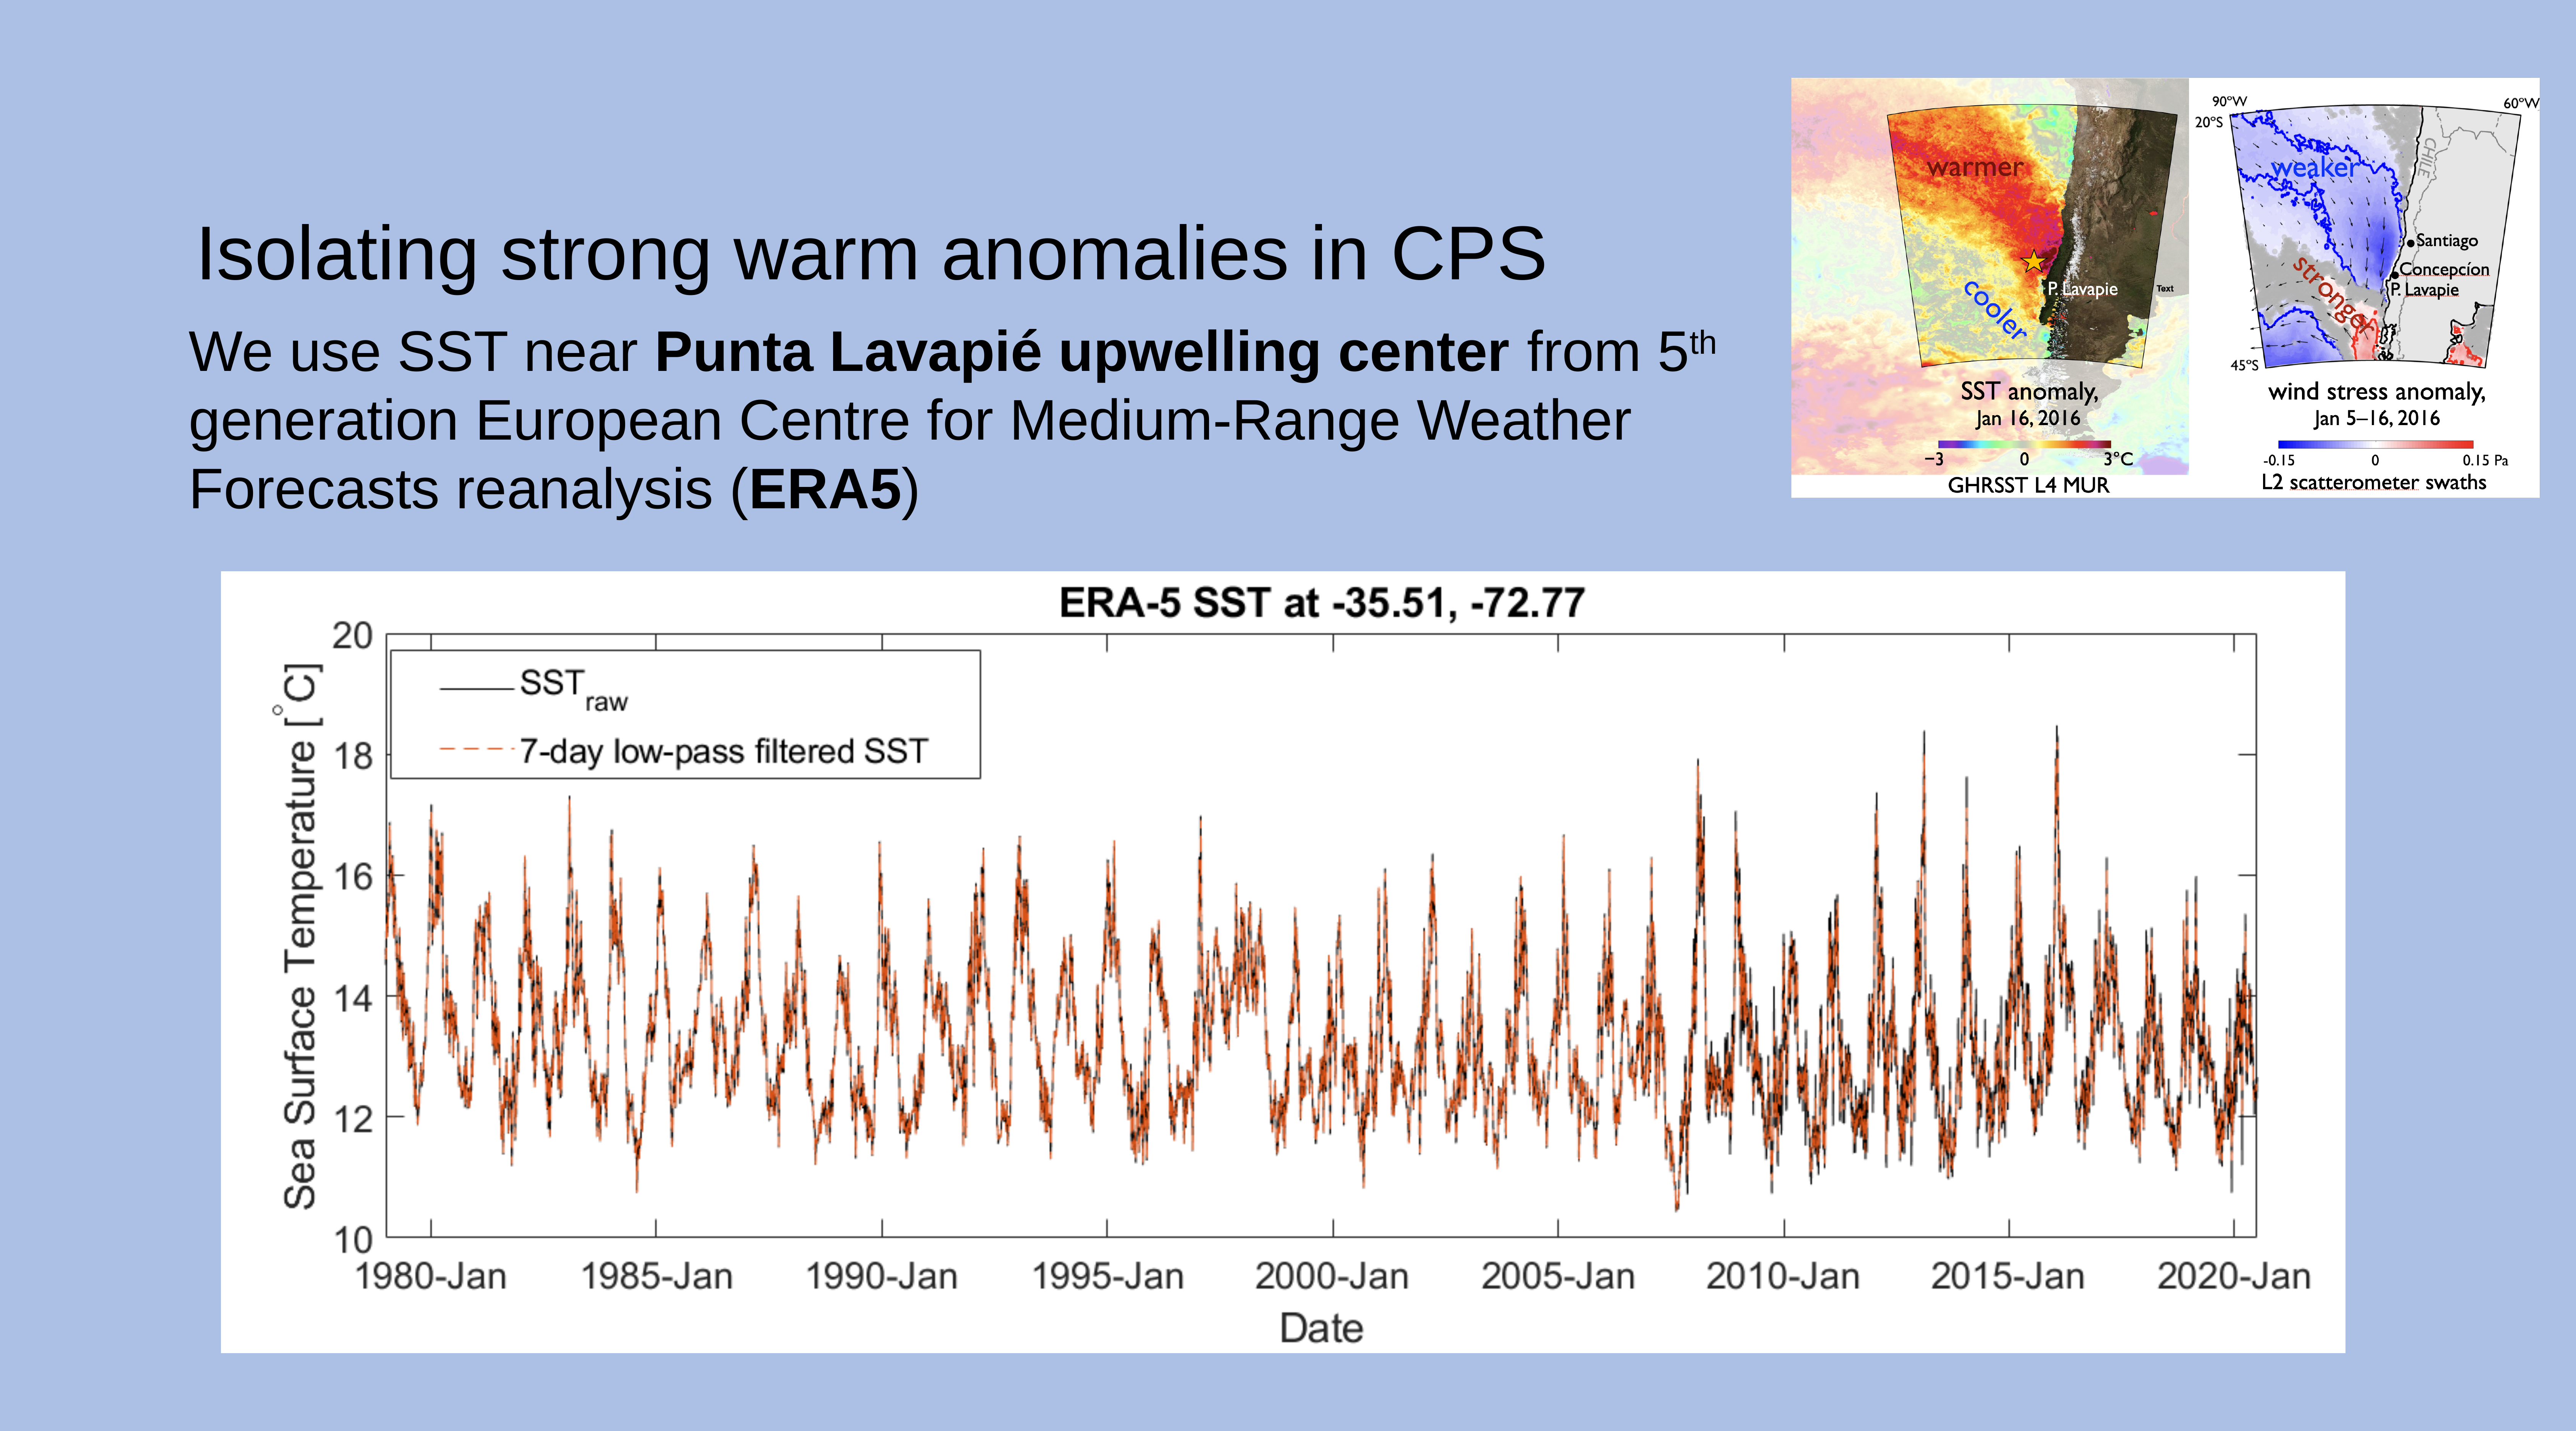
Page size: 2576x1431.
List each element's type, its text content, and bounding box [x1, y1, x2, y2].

text_box Isolating strong warm anomalies in CPS [190, 200, 1555, 298]
picture [1791, 77, 2540, 498]
picture [221, 571, 2345, 1353]
text_box We use SST near Punta Lavapié upwelling center from 5th generation European Centre for Medium-Range Weather Forecasts reanalysis (ERA5) [183, 311, 1809, 523]
